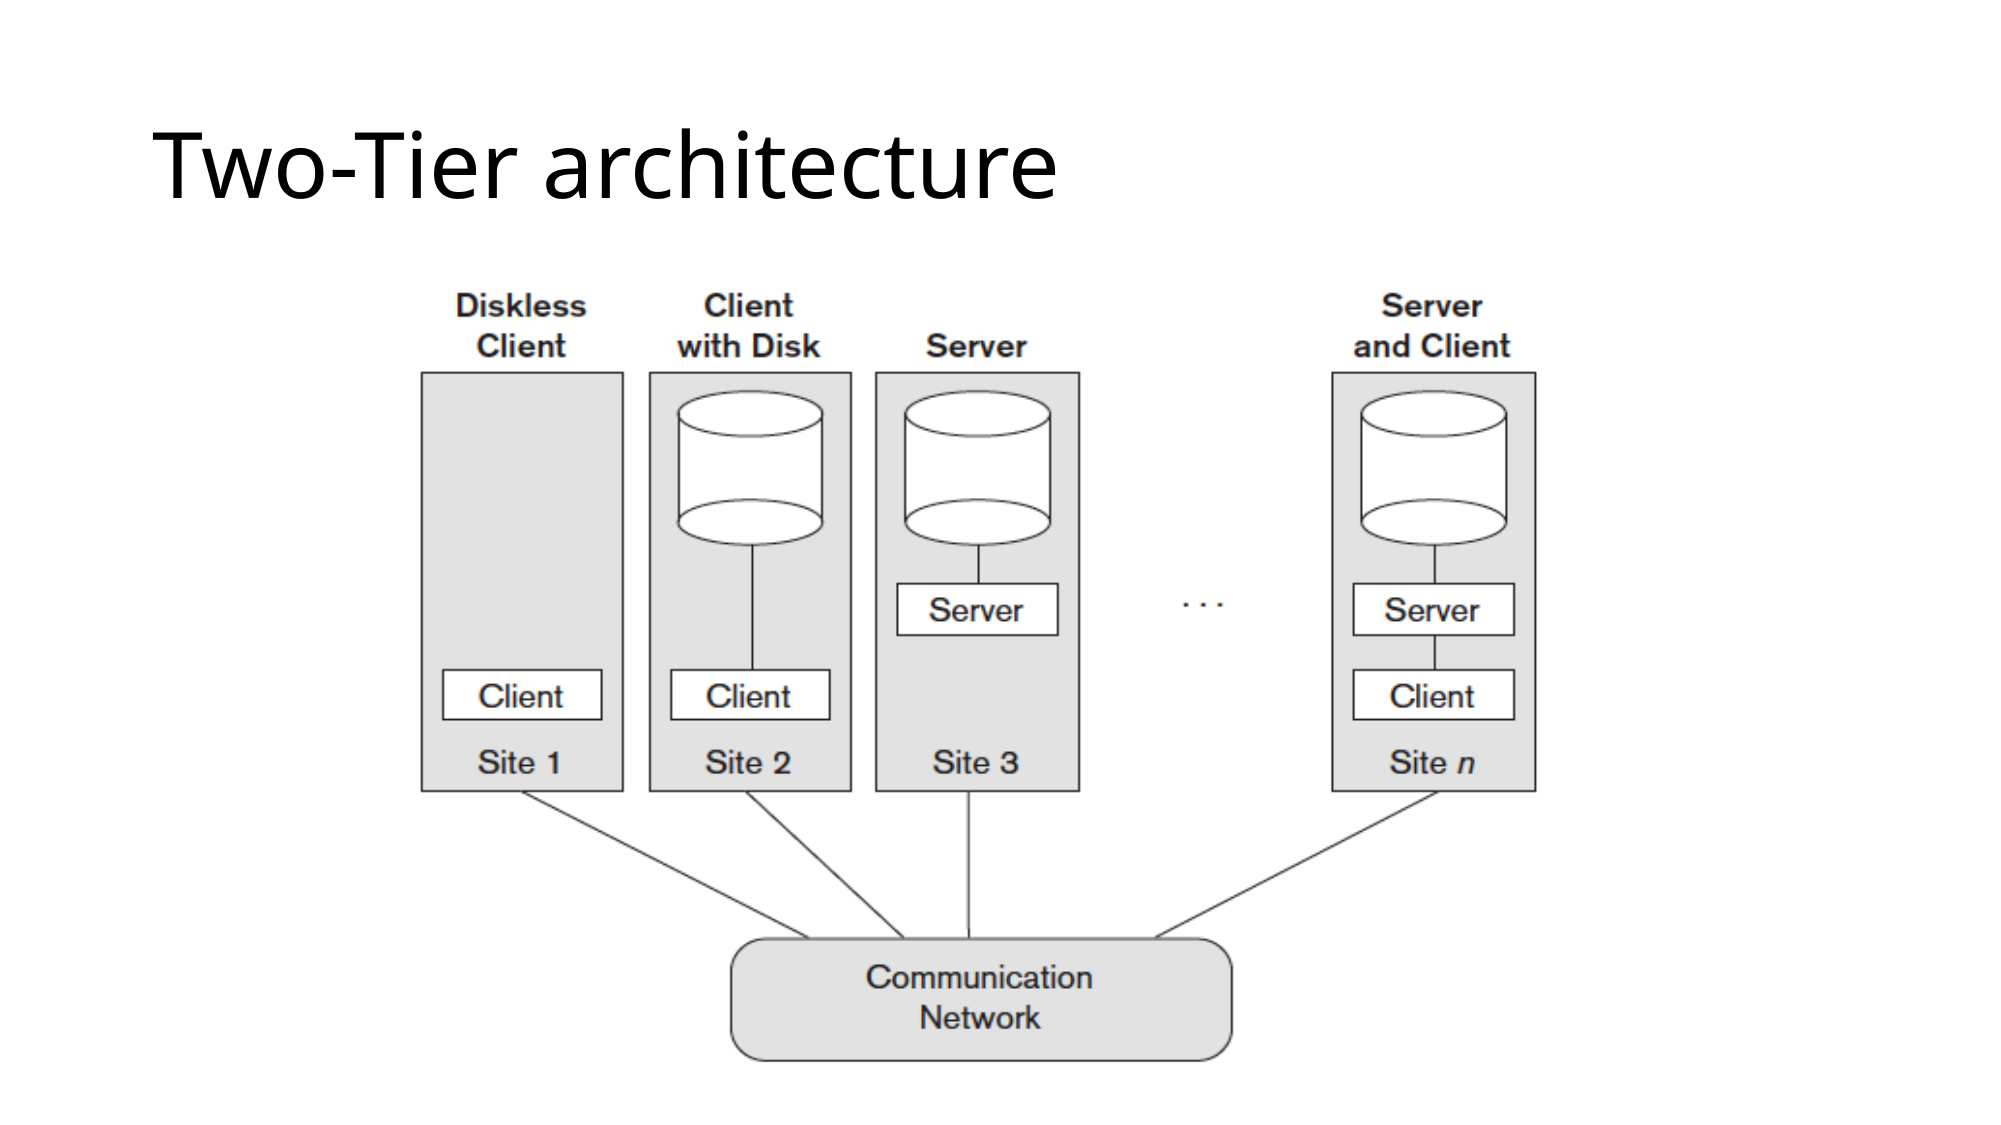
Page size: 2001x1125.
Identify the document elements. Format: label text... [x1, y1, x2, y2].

picture [402, 286, 1560, 1075]
title Two-Tier architecture [137, 59, 1863, 278]
